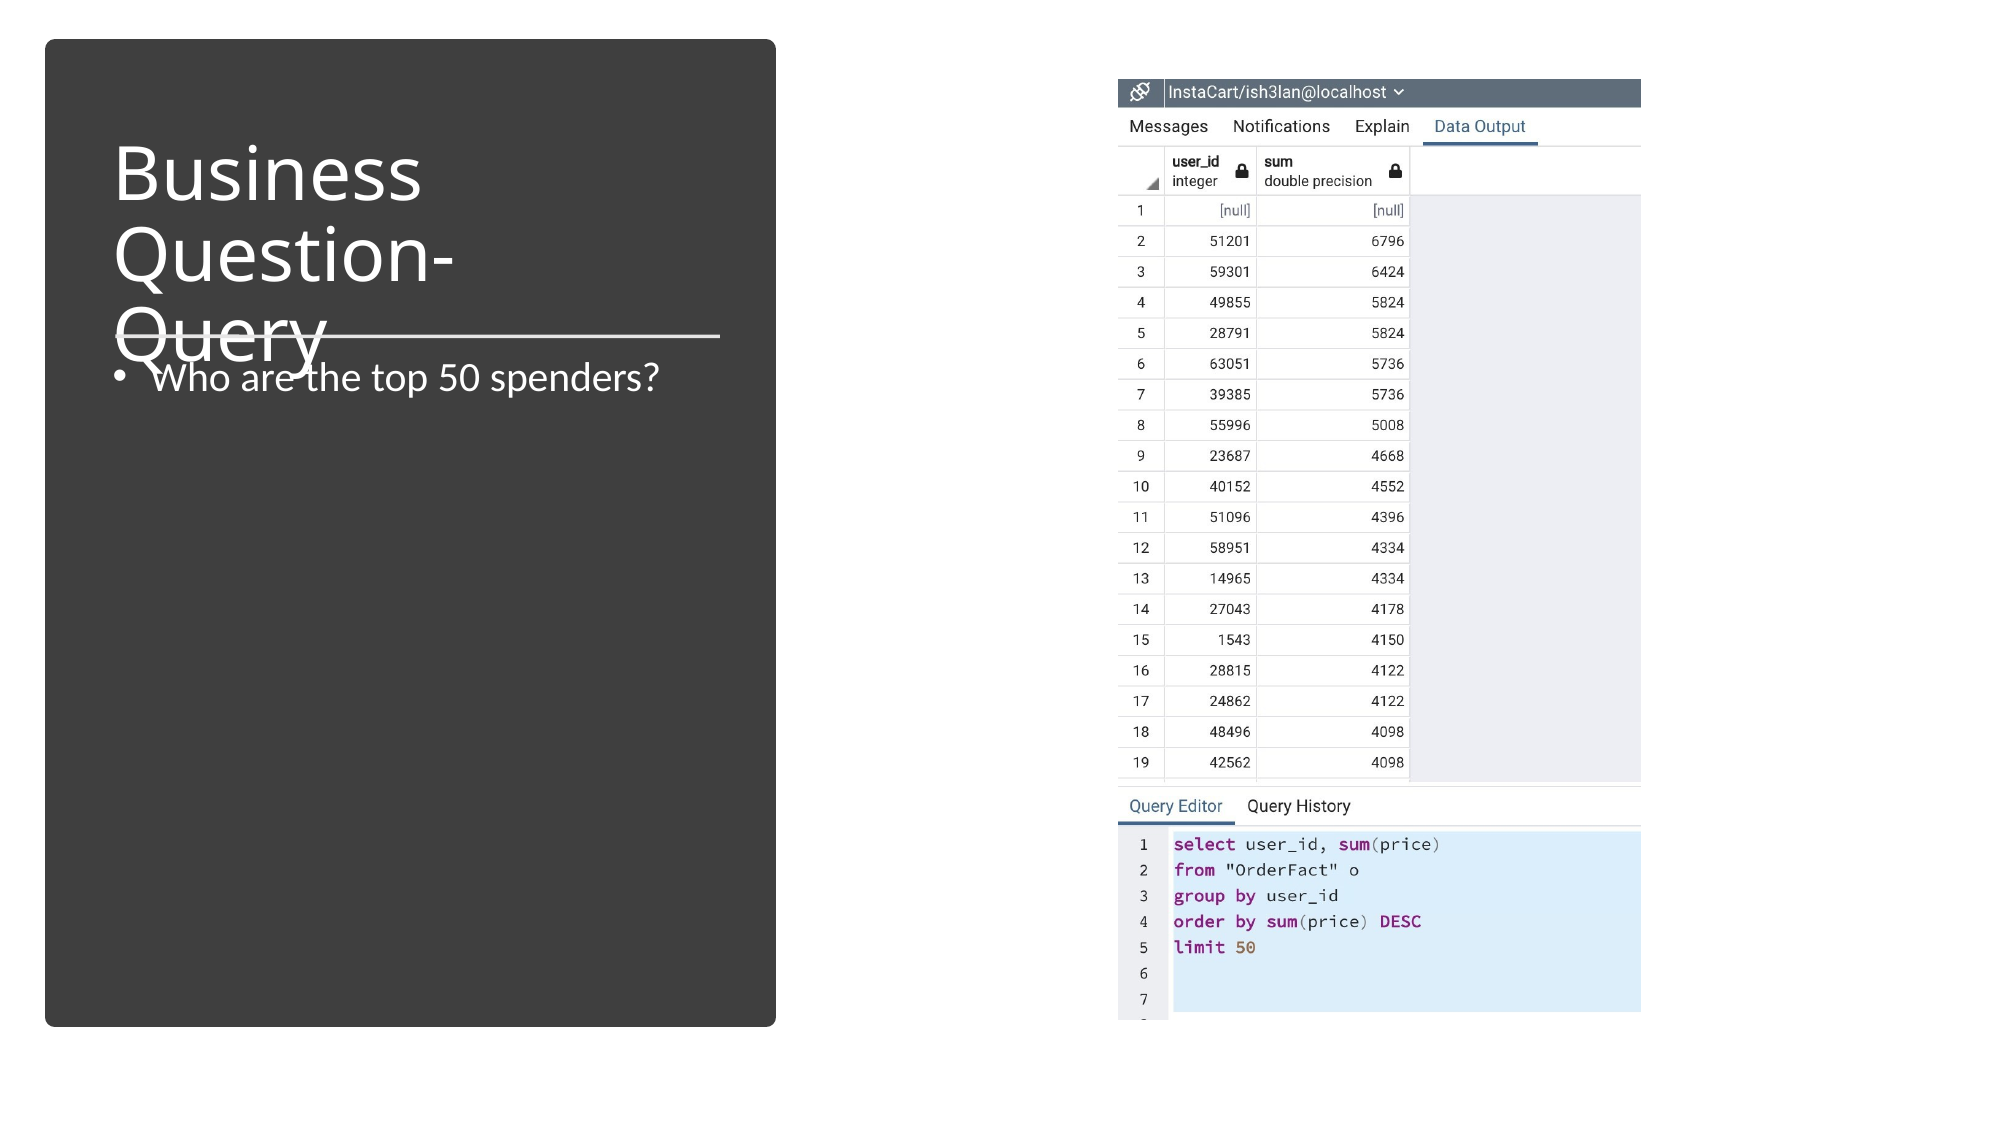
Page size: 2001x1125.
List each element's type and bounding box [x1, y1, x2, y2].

picture [1118, 79, 1641, 1021]
text_box [44, 38, 777, 1028]
